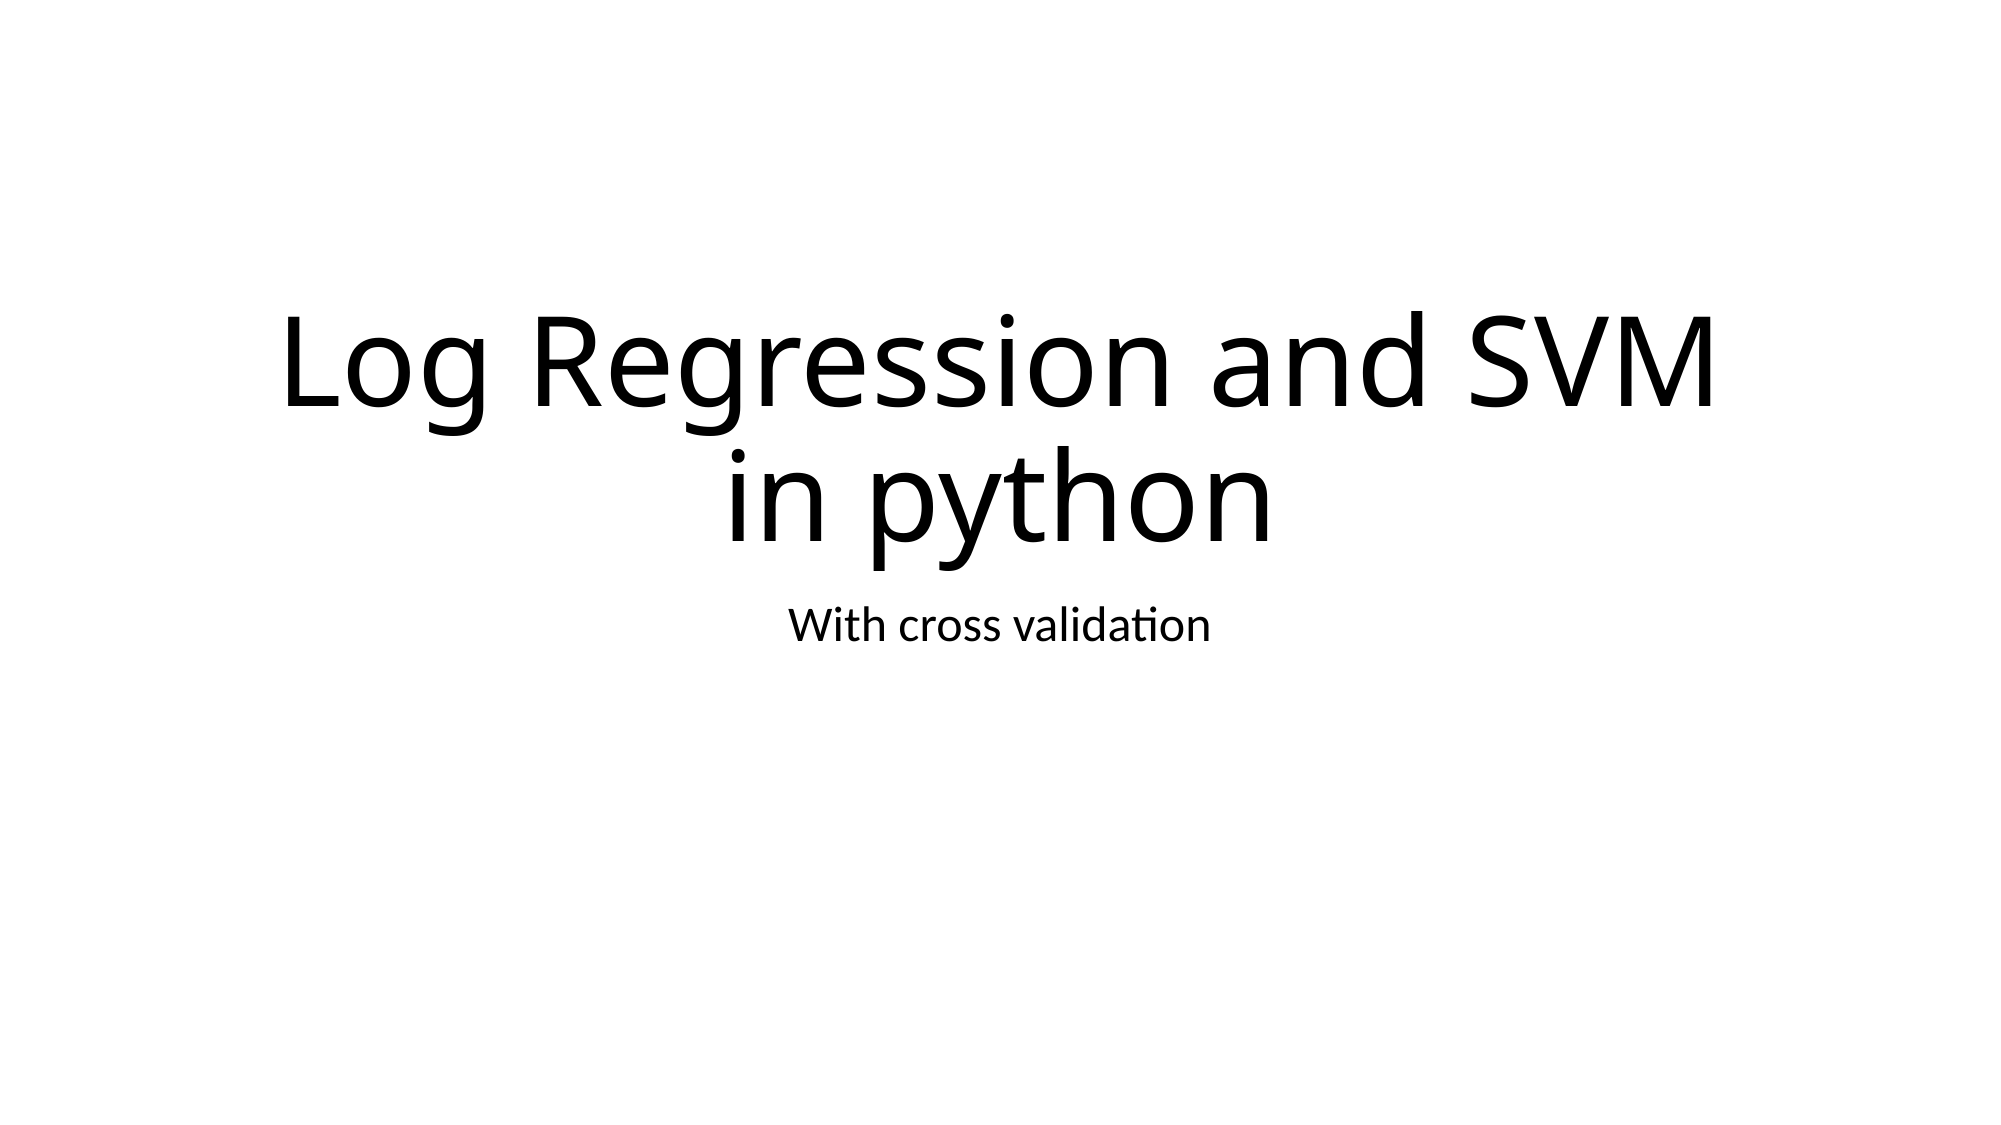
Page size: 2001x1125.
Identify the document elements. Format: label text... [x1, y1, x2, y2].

title Log Regression and SVM in python [249, 184, 1750, 576]
subtitle With cross validation [249, 590, 1750, 863]
